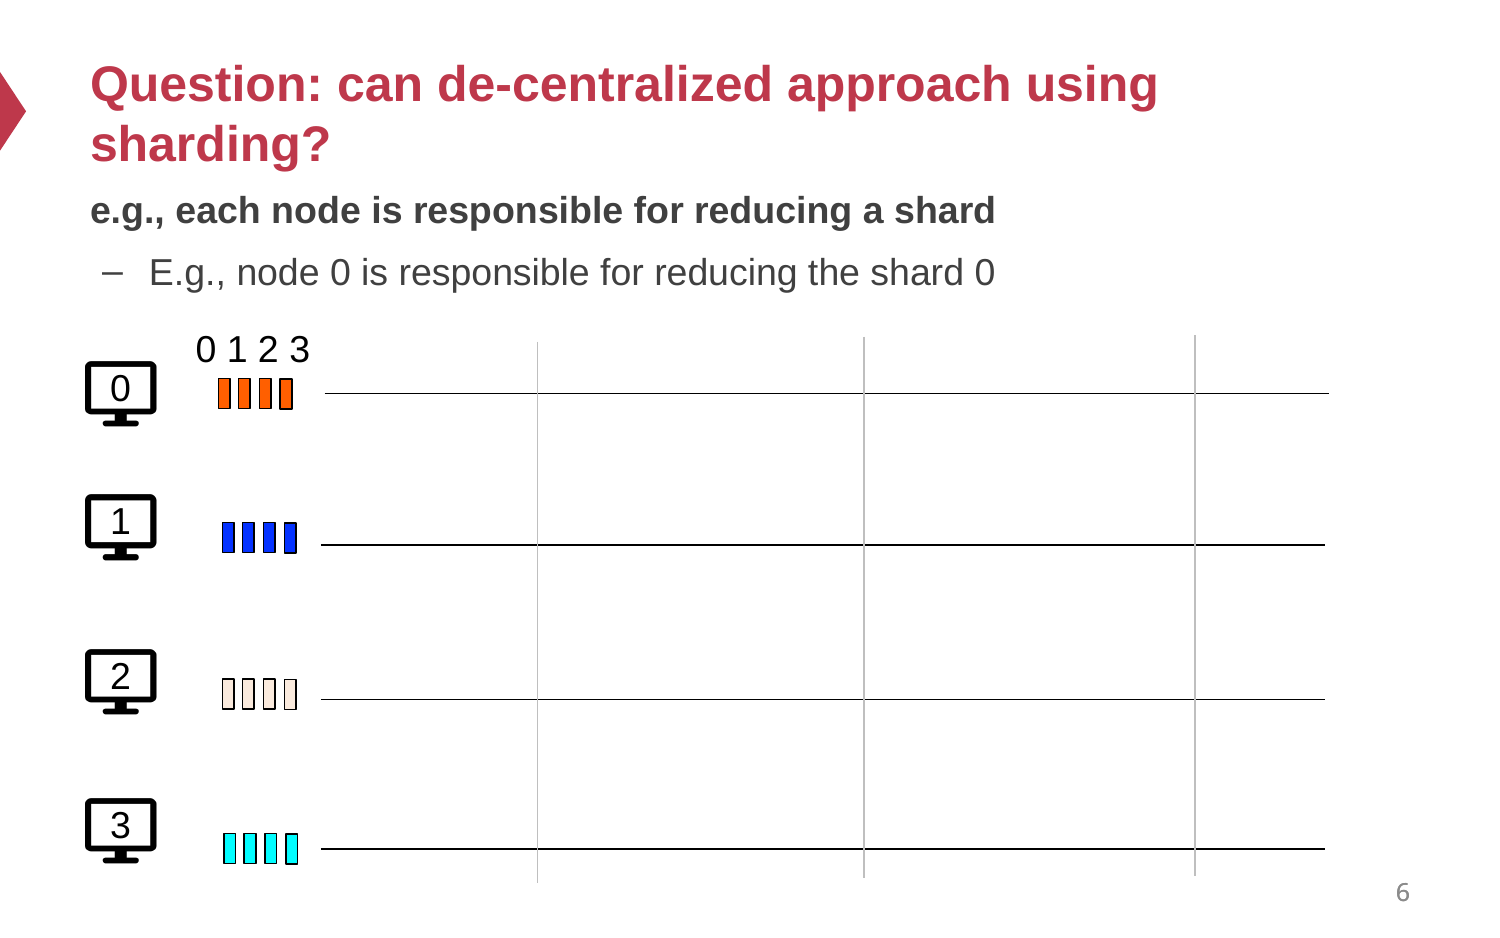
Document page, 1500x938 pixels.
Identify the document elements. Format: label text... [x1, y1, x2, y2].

title Question: can de-centralized approach using sharding? [75, 37, 1425, 169]
list e.g., each node is responsible for reducing a shard E.g., node 0 is responsible for reducing the shard 0 [75, 169, 1425, 789]
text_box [223, 833, 298, 865]
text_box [222, 522, 297, 554]
text_box 0 1 2 3 [180, 317, 331, 377]
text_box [73, 479, 169, 575]
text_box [218, 378, 293, 410]
text_box 6 [1074, 868, 1425, 919]
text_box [73, 346, 169, 442]
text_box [73, 634, 169, 730]
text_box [73, 783, 169, 879]
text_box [222, 678, 297, 710]
